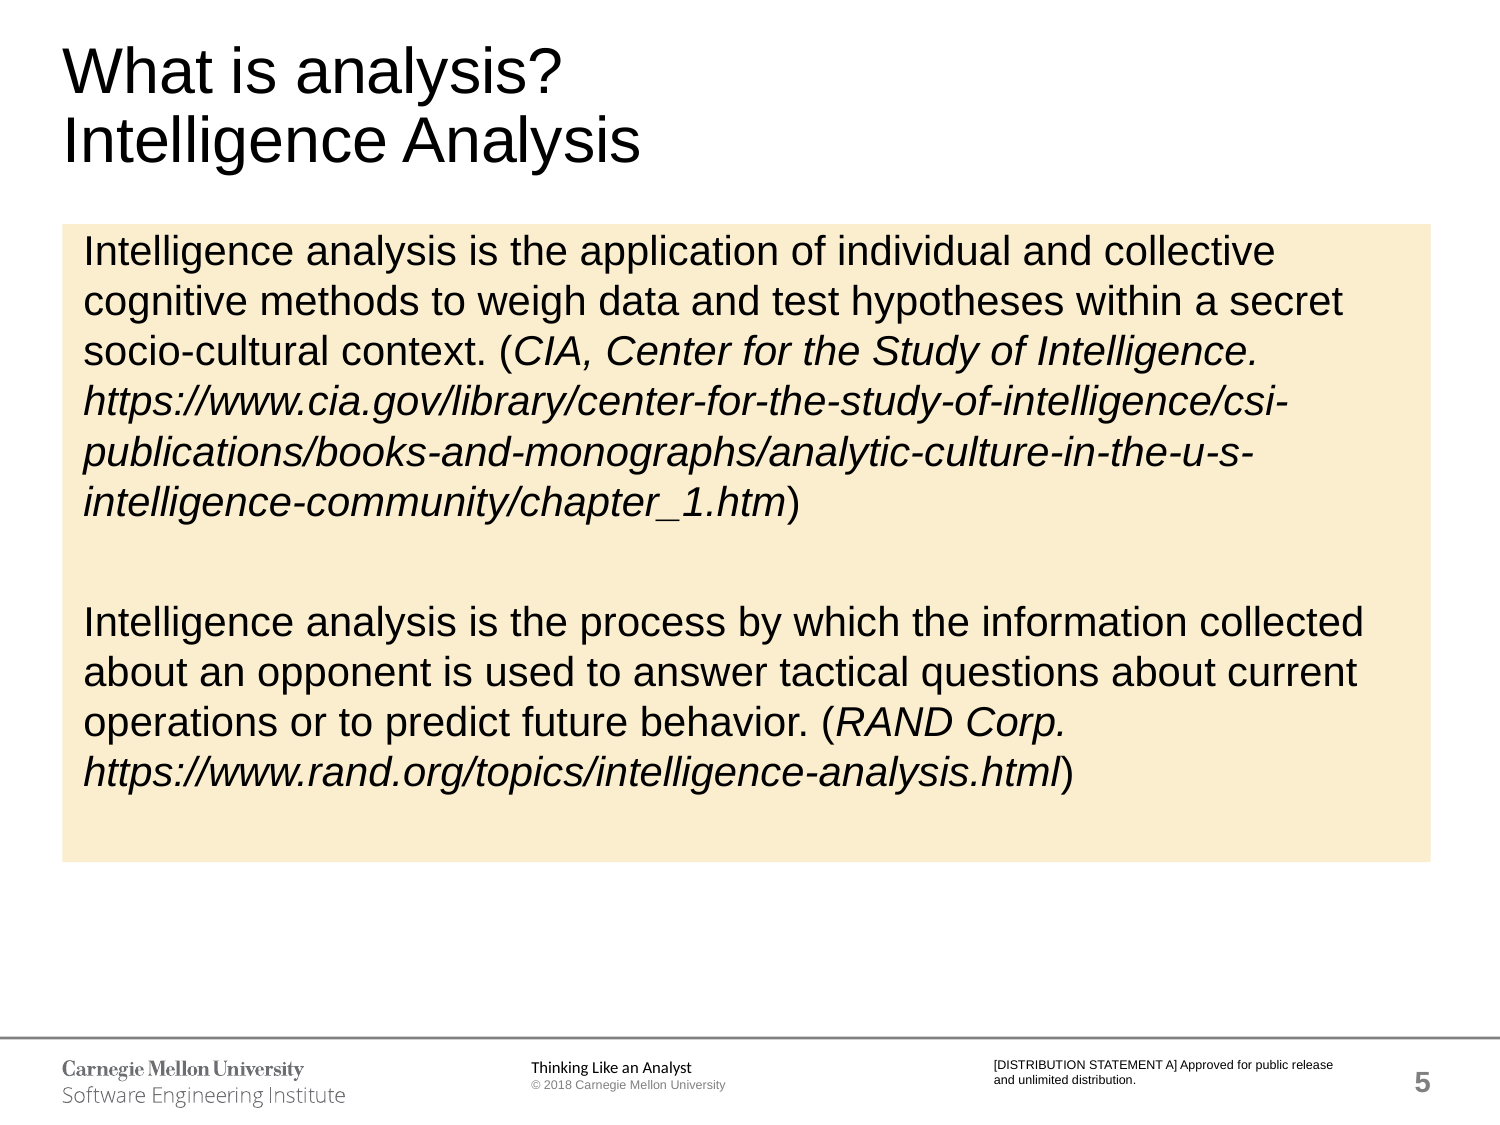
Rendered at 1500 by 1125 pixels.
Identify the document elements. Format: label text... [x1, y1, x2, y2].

list Intelligence analysis is the application of individual and collective cognitive methods to weigh data and test hypotheses within a secret socio-cultural context. (CIA, Center for the Study of Intelligence. https://www.cia.gov/library/center-for-the-study-of-intelligence/csi-publications/books-and-monographs/analytic-culture-in-the-u-s-intelligence-community/chapter_1.htm) Intelligence analysis is the process by which the information collected about an opponent is used to answer tactical questions about current operations or to predict future behavior. (RAND Corp. https://www.rand.org/topics/intelligence-analysis.html) [62, 224, 1431, 863]
title What is analysis? Intelligence Analysis [62, 37, 1338, 182]
